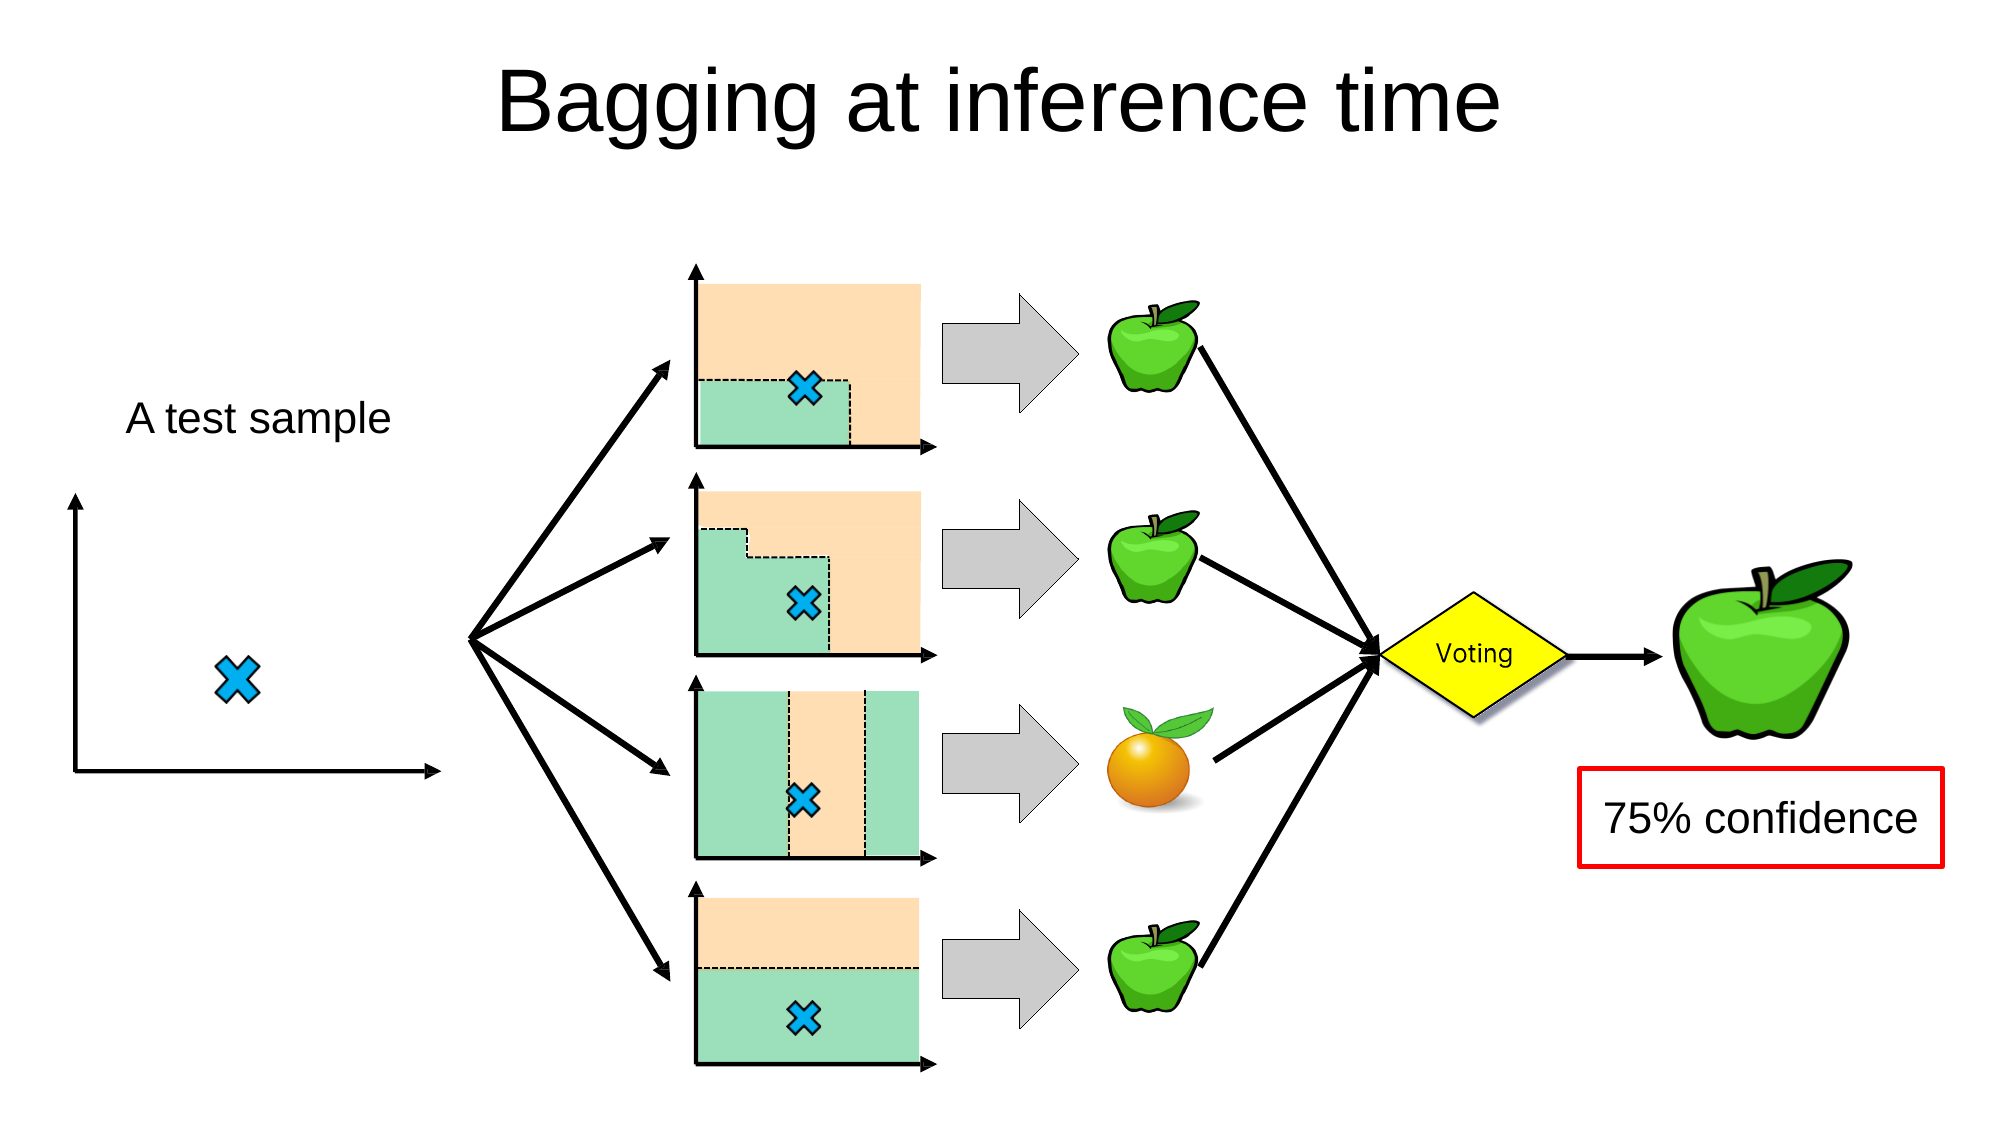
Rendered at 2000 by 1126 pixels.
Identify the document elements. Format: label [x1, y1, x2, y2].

text_box [38, 22, 1962, 177]
text_box [75, 369, 443, 467]
text_box [942, 704, 1079, 823]
text_box [942, 499, 1079, 619]
text_box [942, 909, 1079, 1029]
text_box [1672, 559, 1853, 740]
text_box [214, 655, 261, 704]
text_box [687, 880, 938, 1073]
text_box [942, 293, 1079, 413]
text_box [687, 263, 938, 456]
text_box [1579, 768, 1943, 867]
text_box [67, 492, 442, 780]
text_box [467, 359, 671, 982]
text_box [687, 471, 938, 664]
text_box [1107, 300, 1663, 1014]
text_box [687, 674, 938, 867]
